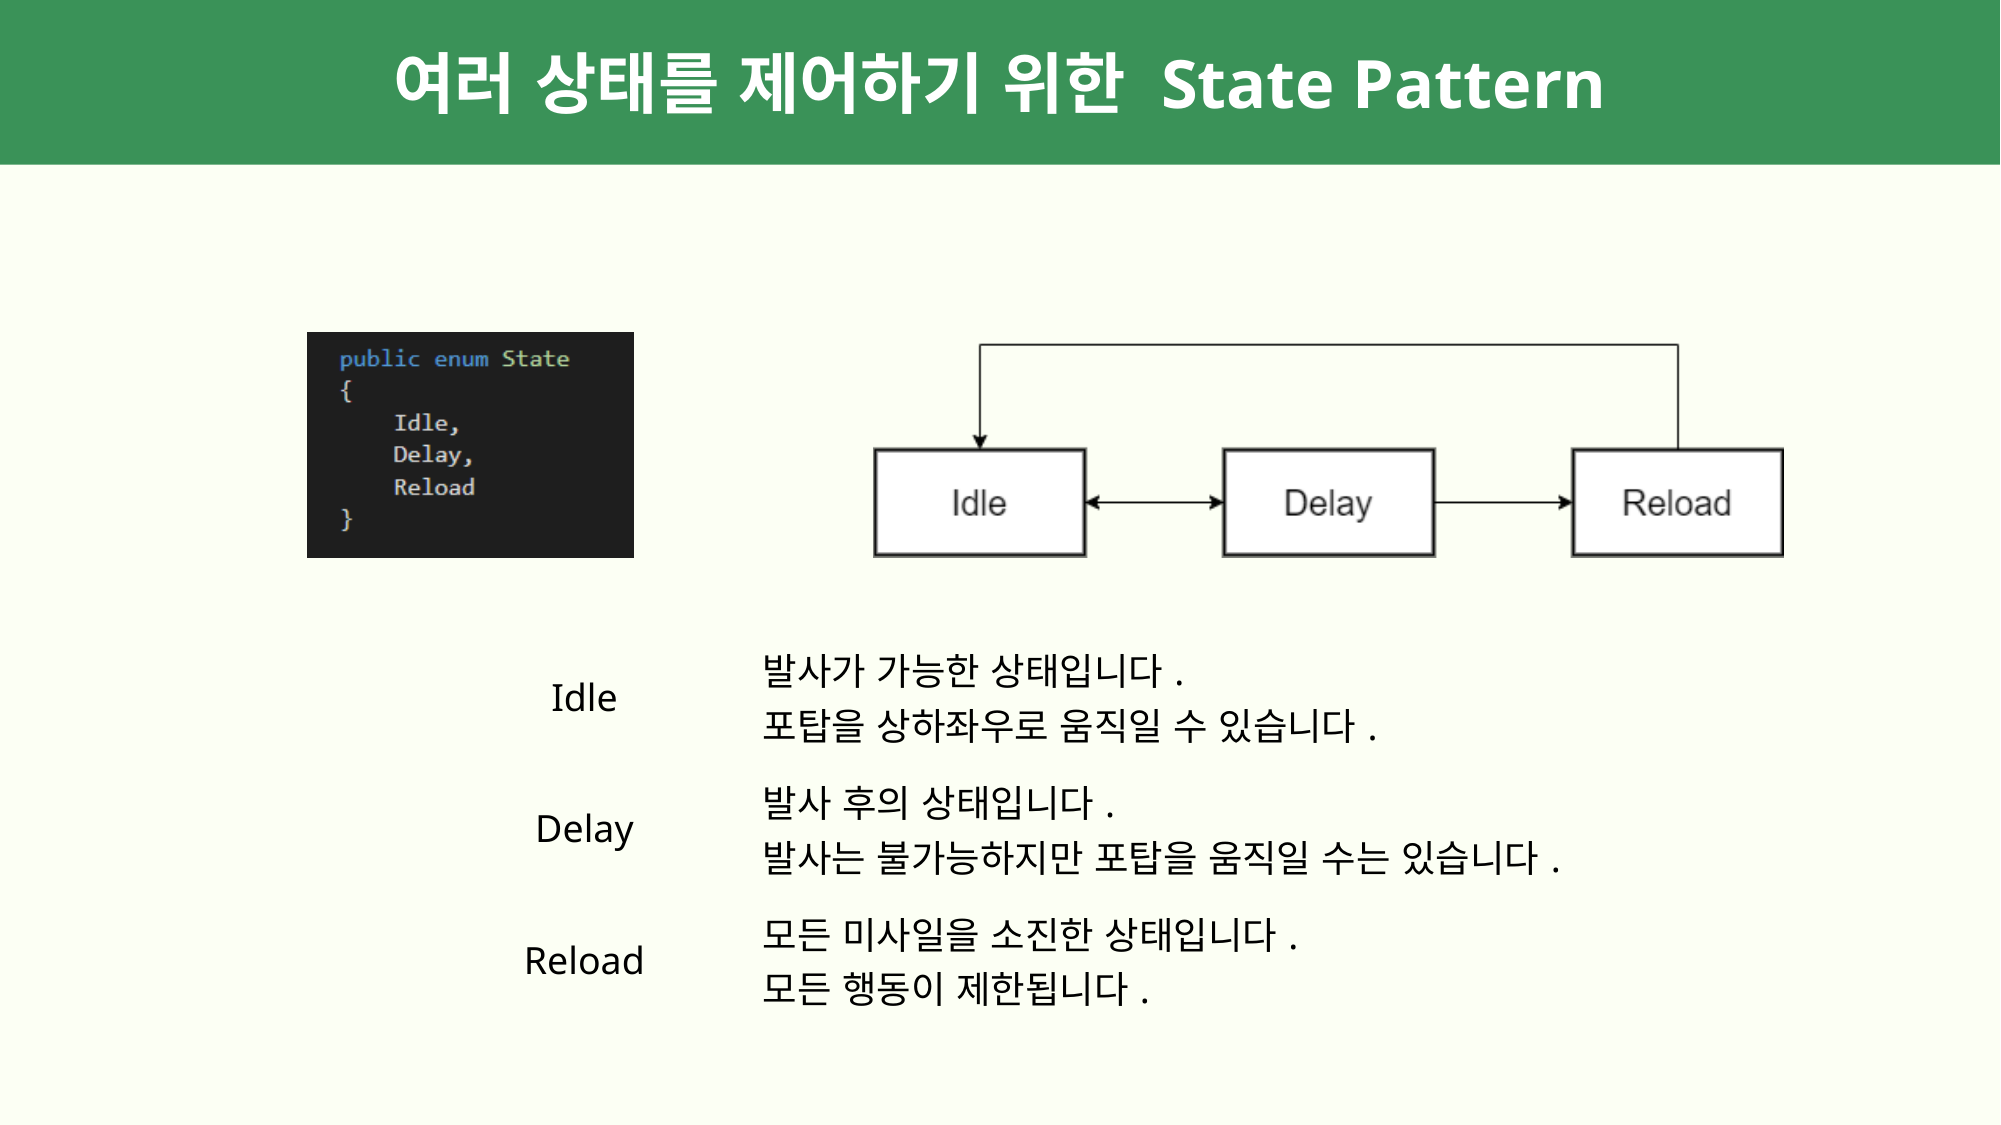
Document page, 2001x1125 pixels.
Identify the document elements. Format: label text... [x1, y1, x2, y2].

table_cell 모든 미사일을 소진한 상태입니다. 모든 행동이 제한됩니다. [748, 894, 1894, 1026]
table_header 발사가 가능한 상태입니다. 포탑을 상하좌우로 움직일 수 있습니다. [748, 631, 1894, 763]
picture [873, 332, 1784, 558]
text_box 여러 상태를 제어하기 위한 State Pattern [0, 0, 2000, 166]
table_header Idle [421, 631, 748, 763]
table_cell 발사 후의 상태입니다. 발사는 불가능하지만 포탑을 움직일 수는 있습니다. [748, 763, 1894, 894]
picture [307, 332, 634, 558]
table_cell Delay [421, 763, 748, 894]
table_cell Reload [421, 894, 748, 1026]
